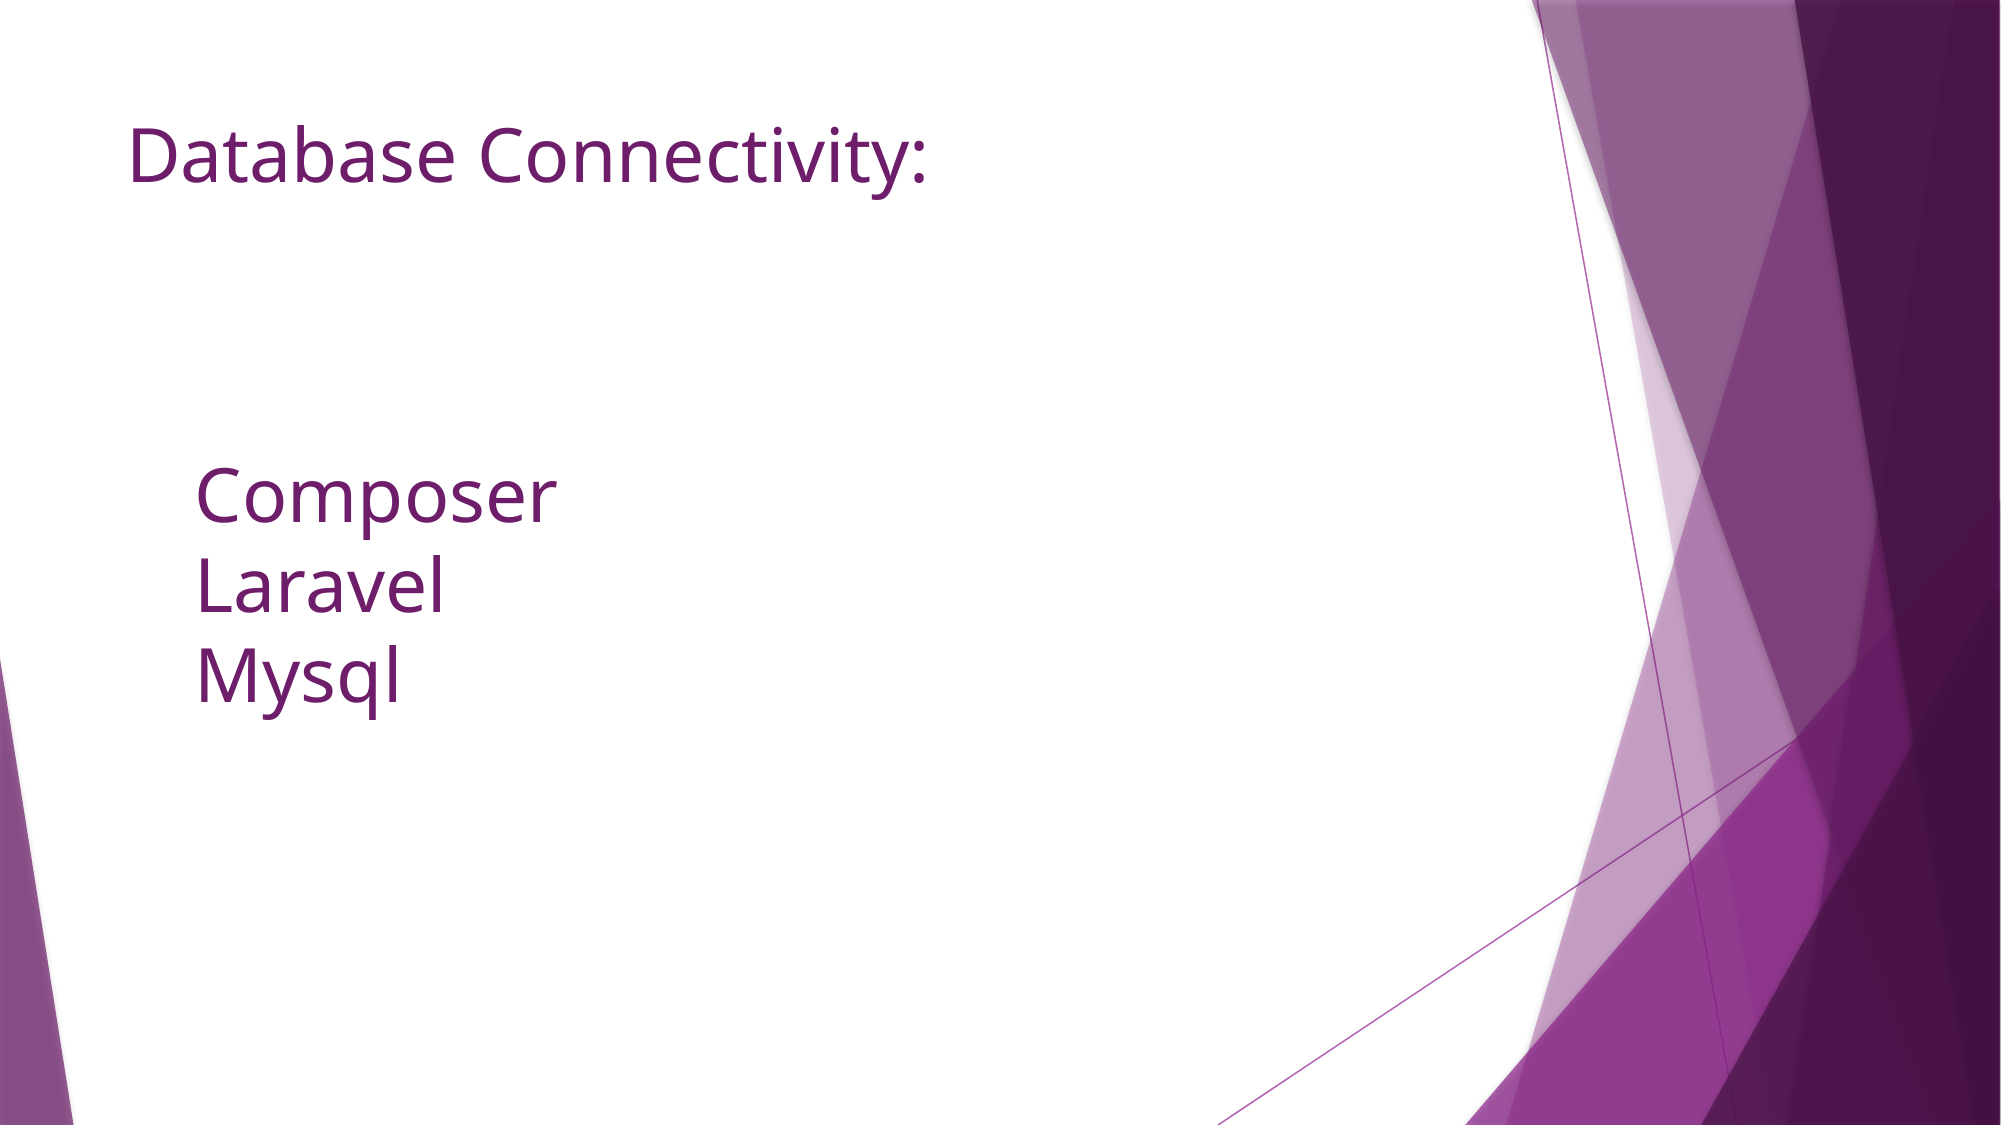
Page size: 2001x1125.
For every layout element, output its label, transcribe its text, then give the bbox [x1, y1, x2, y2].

title Database Connectivity: [111, 99, 1522, 317]
title Composer Laravel Mysql [179, 440, 2000, 1104]
